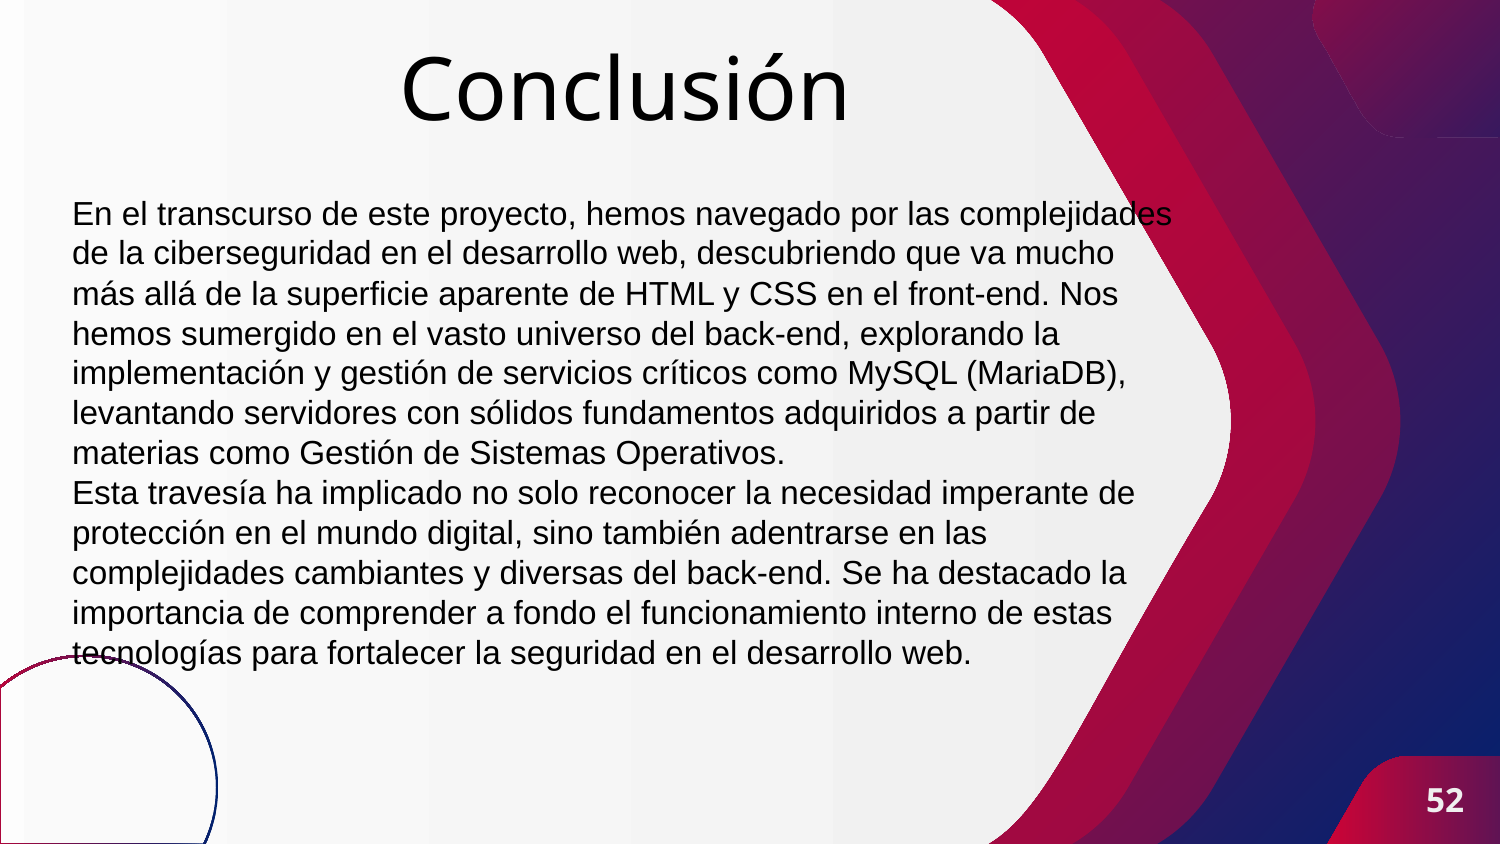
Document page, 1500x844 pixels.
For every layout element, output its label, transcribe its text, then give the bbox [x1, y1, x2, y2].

slide_number 52 [1389, 755, 1500, 844]
text_box En el transcurso de este proyecto, hemos navegado por las complejidades de la ciberseguridad en el desarrollo web, descubriendo que va mucho más allá de la superficie aparente de HTML y CSS en el front-end. Nos hemos sumergido en el vasto universo del back-end, explorando la implementación y gestión de servicios críticos como MySQL (MariaDB), levantando servidores con sólidos fundamentos adquiridos a partir de materias como Gestión de Sistemas Operativos. Esta travesía ha implicado no solo reconocer la necesidad imperante de protección en el mundo digital, sino también adentrarse en las complejidades cambiantes y diversas del back-end. Se ha destacado la importancia de comprender a fondo el funcionamiento interno de estas tecnologías para fortalecer la seguridad en el desarrollo web. [57, 176, 1194, 686]
title Conclusión [236, 61, 1015, 153]
